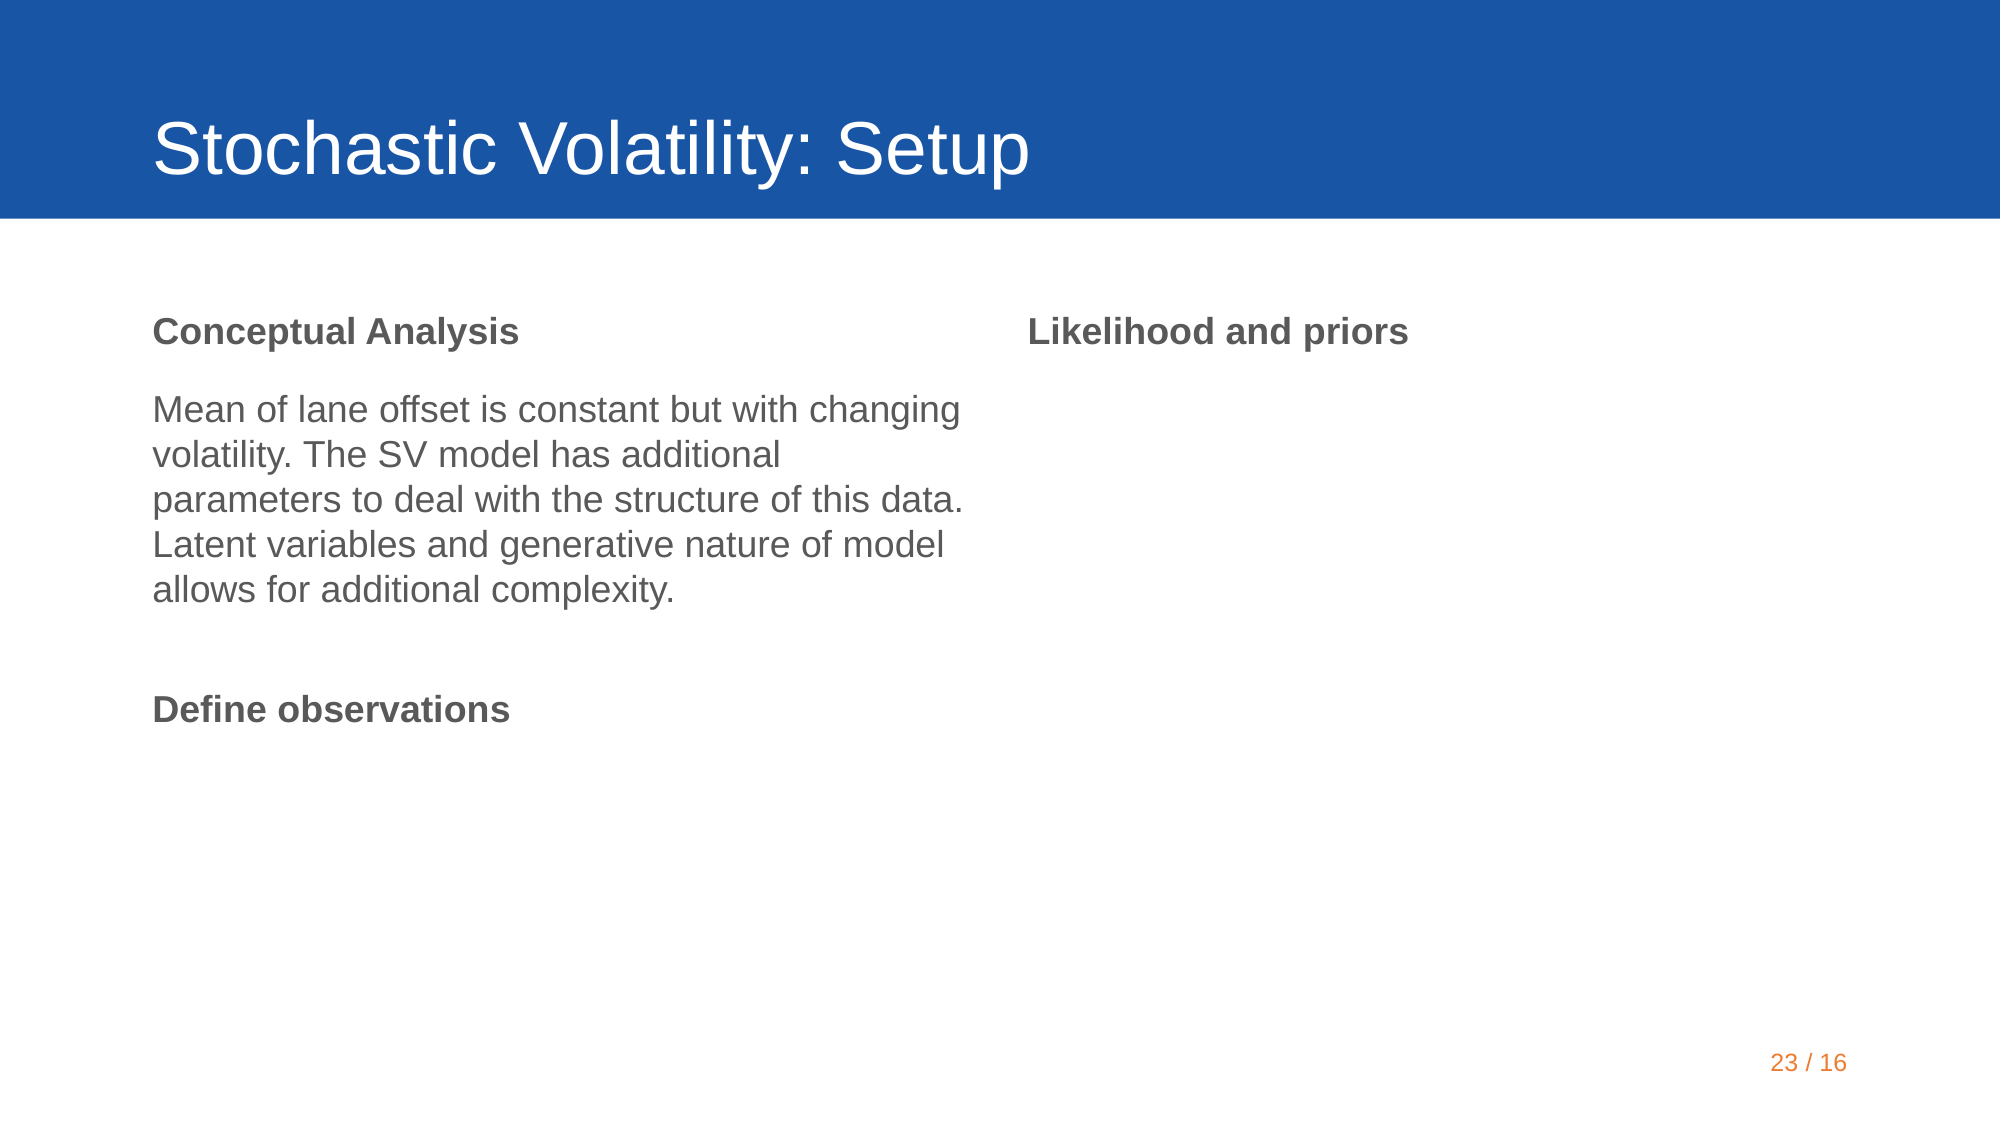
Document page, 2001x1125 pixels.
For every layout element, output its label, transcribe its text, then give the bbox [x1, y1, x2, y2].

title Stochastic Volatility: Setup [137, 0, 1863, 198]
slide_number 22 [1412, 1031, 1863, 1092]
list Conceptual Analysis Mean of lane offset is constant but with changing volatility. The SV model has additional parameters to deal with the structure of this data. Latent variables and generative nature of model allows for additional complexity. Define observations [137, 299, 988, 1014]
list Likelihood and priors [1012, 299, 1863, 1014]
